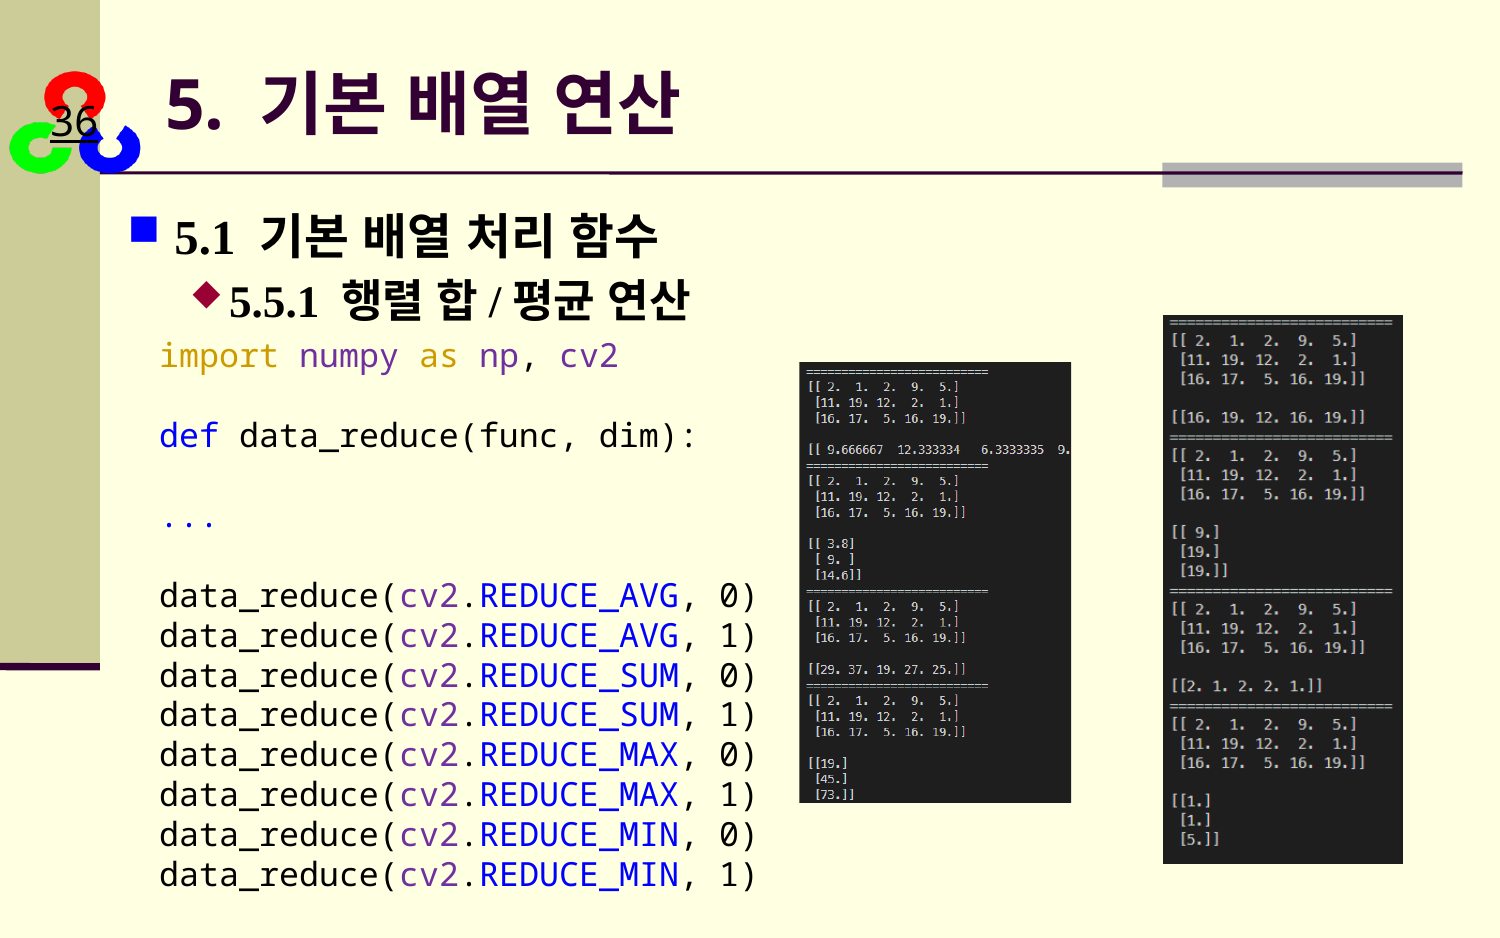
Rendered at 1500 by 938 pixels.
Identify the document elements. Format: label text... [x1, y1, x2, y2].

picture [1163, 314, 1403, 865]
picture [0, 62, 149, 179]
title 5. 기본 배열 연산 [149, 37, 1463, 167]
list 5.1 기본 배열 처리 함수 5.5.1 행렬 합/평균 연산 [112, 197, 1463, 876]
text_box import numpy as np, cv2 def data_reduce(func, dim): ... data_reduce(cv2.REDUCE_AVG, 0) data_reduce(cv2.REDUCE_AVG, 1) data_reduce(cv2.REDUCE_SUM, 0) data_reduce(cv2.REDUCE_SUM, 1) data_reduce(cv2.REDUCE_MAX, 0) data_reduce(cv2.REDUCE_MAX, 1) data_reduce(cv2.REDUCE_MIN, 0) data_reduce(cv2.REDUCE_MIN, 1) [144, 326, 1456, 901]
picture [799, 362, 1072, 804]
